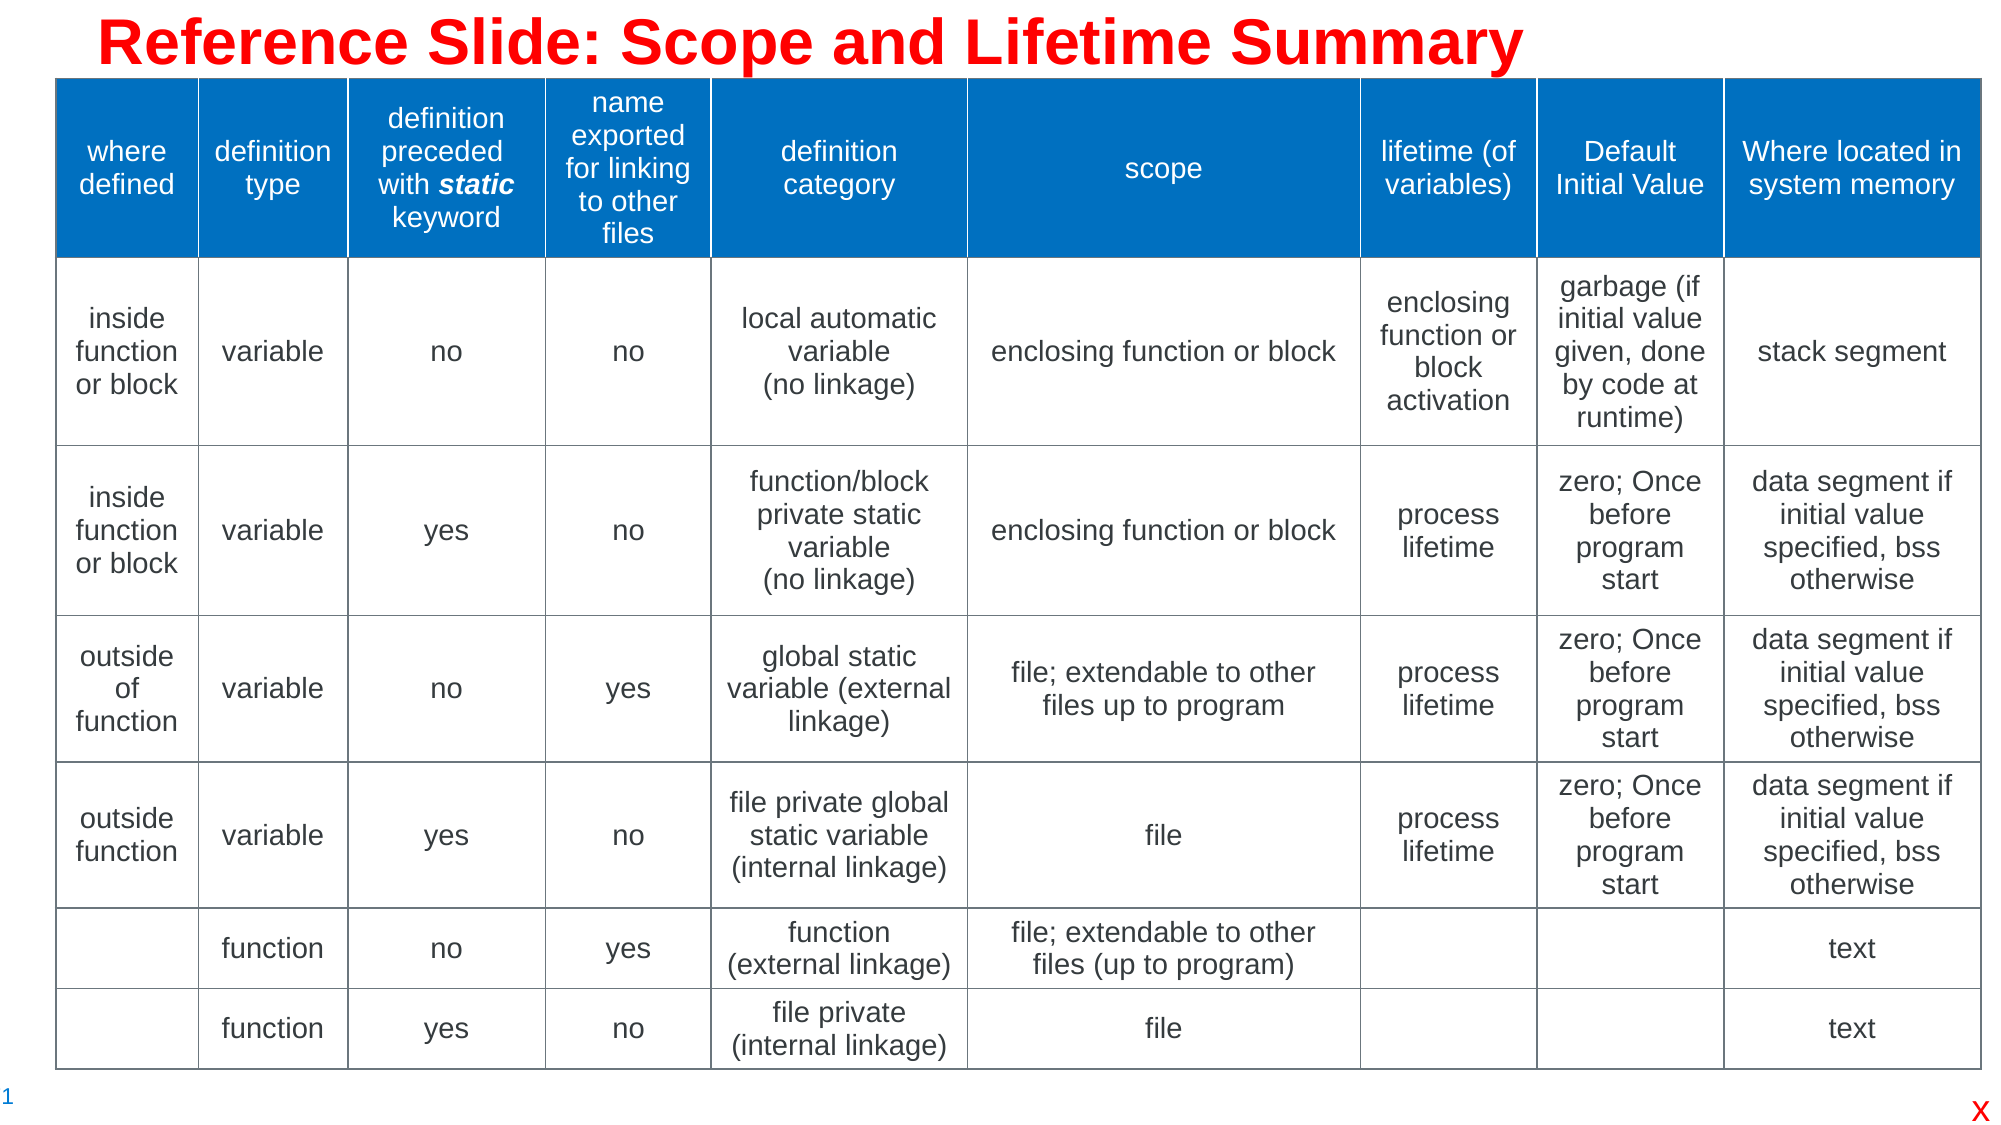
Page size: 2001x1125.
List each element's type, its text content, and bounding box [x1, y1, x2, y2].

table_cell function (external linkage) [712, 909, 967, 988]
table_cell outside of function [57, 616, 198, 761]
table_cell file private (internal linkage) [712, 989, 967, 1068]
table_header Default Initial Value [1538, 79, 1723, 257]
table_header definition type [199, 79, 347, 257]
table_header name exported for linking to other files [546, 79, 710, 257]
table_cell variable [199, 763, 347, 907]
table_cell zero; Once before program start [1538, 763, 1723, 907]
table_cell [1538, 989, 1723, 1068]
table_cell file private global static variable (internal linkage) [712, 763, 967, 907]
table_header Where located in system memory [1725, 79, 1980, 257]
table_cell local automatic variable (no linkage) [712, 258, 967, 445]
table_cell zero; Once before program start [1538, 446, 1723, 615]
table_cell variable [199, 616, 347, 761]
table_cell yes [349, 989, 545, 1068]
table_cell file [968, 763, 1360, 907]
table_cell yes [349, 446, 545, 615]
table_cell no [546, 446, 710, 615]
table_cell [57, 989, 198, 1068]
table_cell no [546, 989, 710, 1068]
table_cell stack segment [1725, 258, 1980, 445]
table_cell no [349, 909, 545, 988]
table_cell process lifetime [1361, 616, 1536, 761]
table_cell process lifetime [1361, 763, 1536, 907]
table_cell variable [199, 446, 347, 615]
table_cell yes [349, 763, 545, 907]
table_header definition preceded with static keyword [349, 79, 545, 257]
table_cell data segment if initial value specified, bss otherwise [1725, 616, 1980, 761]
table_cell no [546, 763, 710, 907]
table_cell file; extendable to other files (up to program) [968, 909, 1360, 988]
table_header where defined [57, 79, 198, 257]
table_cell [57, 909, 198, 988]
title Reference Slide: Scope and Lifetime Summary [82, 19, 1808, 78]
table_cell outside function [57, 763, 198, 907]
table_cell garbage (if initial value given, done by code at runtime) [1538, 258, 1723, 445]
table_header lifetime (of variables) [1361, 79, 1536, 257]
text_box x [1956, 1076, 2000, 1125]
table_cell zero; Once before program start [1538, 616, 1723, 761]
table_cell file [968, 989, 1360, 1068]
table_header definition category [712, 79, 967, 257]
table_cell function [199, 989, 347, 1068]
table_cell text [1725, 909, 1980, 988]
table_cell function [199, 909, 347, 988]
table_cell function/block private static variable (no linkage) [712, 446, 967, 615]
table_cell variable [199, 258, 347, 445]
table_cell data segment if initial value specified, bss otherwise [1725, 763, 1980, 907]
table_cell enclosing function or block [968, 446, 1360, 615]
table_cell no [546, 258, 710, 445]
table_cell no [349, 616, 545, 761]
table_cell yes [546, 616, 710, 761]
table_cell inside function or block [57, 446, 198, 615]
table_cell data segment if initial value specified, bss otherwise [1725, 446, 1980, 615]
table_cell process lifetime [1361, 446, 1536, 615]
table_cell enclosing function or block [968, 258, 1360, 445]
table_cell [1538, 909, 1723, 988]
table_cell enclosing function or block activation [1361, 258, 1536, 445]
table_cell global static variable (external linkage) [712, 616, 967, 761]
table_cell text [1725, 989, 1980, 1068]
table_cell yes [546, 909, 710, 988]
table_header scope [968, 79, 1360, 257]
table_cell file; extendable to other files up to program [968, 616, 1360, 761]
table_cell [1361, 909, 1536, 988]
table_cell no [349, 258, 545, 445]
table_cell [1361, 989, 1536, 1068]
table_cell inside function or block [57, 258, 198, 445]
